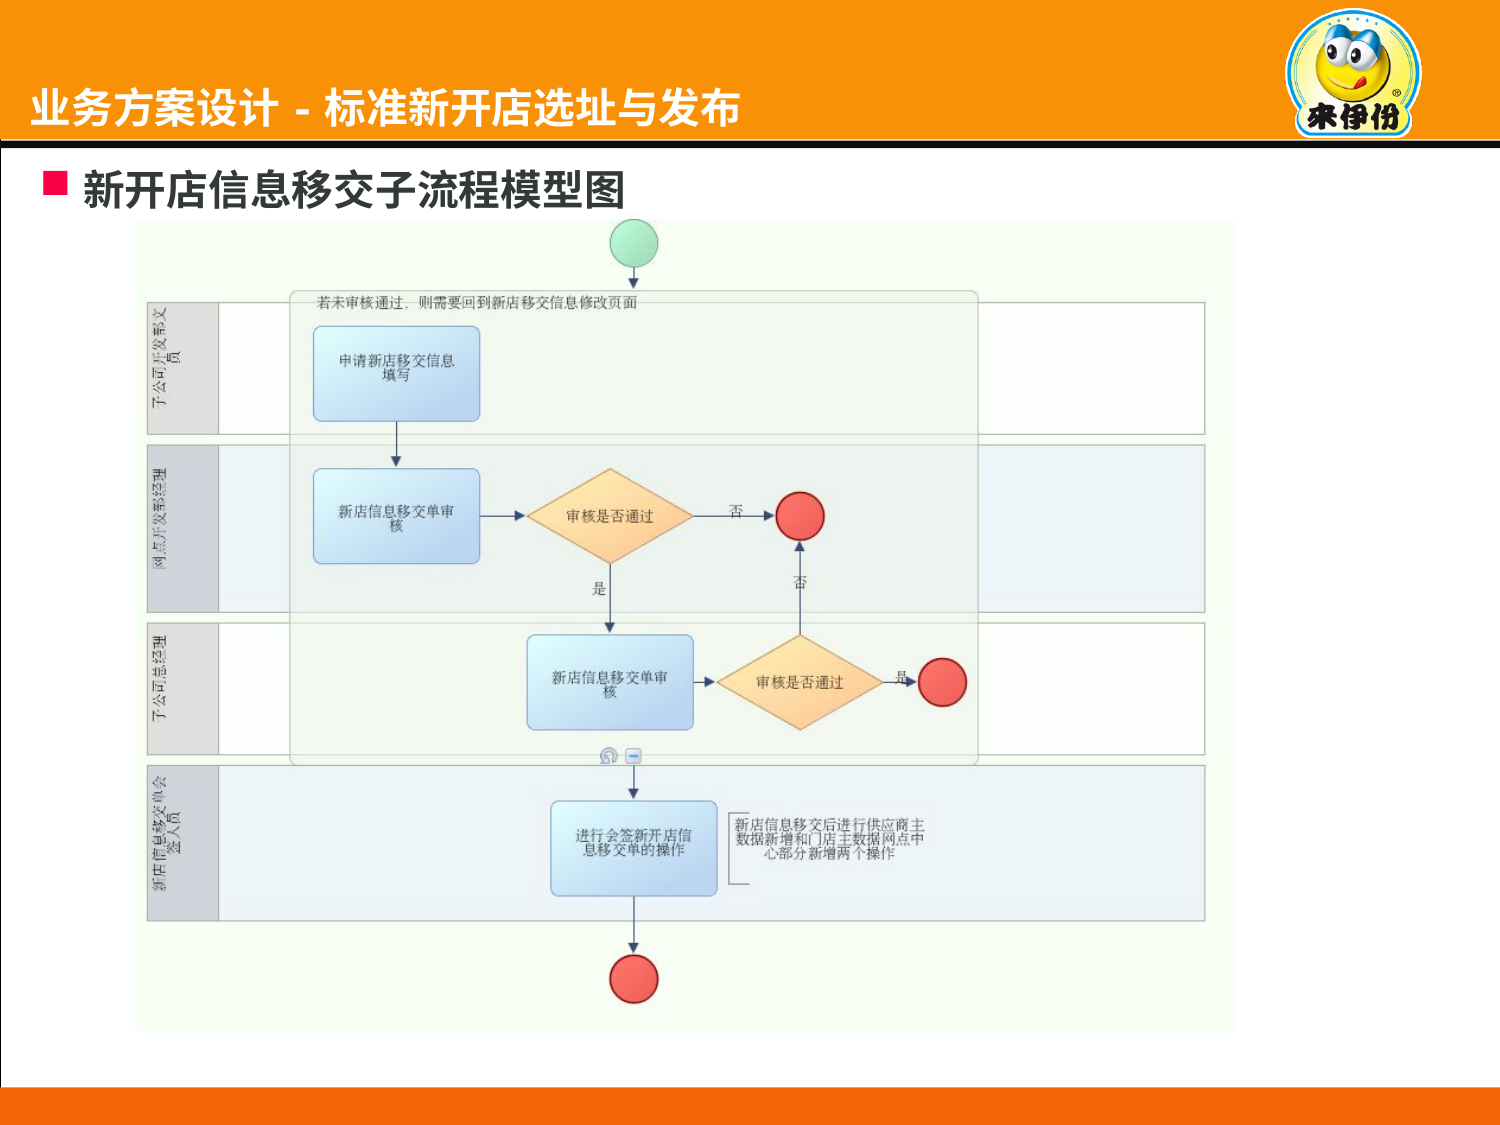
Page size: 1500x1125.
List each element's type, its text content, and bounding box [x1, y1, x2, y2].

picture [1277, 0, 1430, 142]
picture [135, 219, 1234, 1032]
footer [0, 1086, 986, 1125]
title 业务方案设计-标准新开店选址与发布 [0, 51, 1220, 138]
list 新开店信息移交子流程模型图 [33, 157, 1469, 292]
